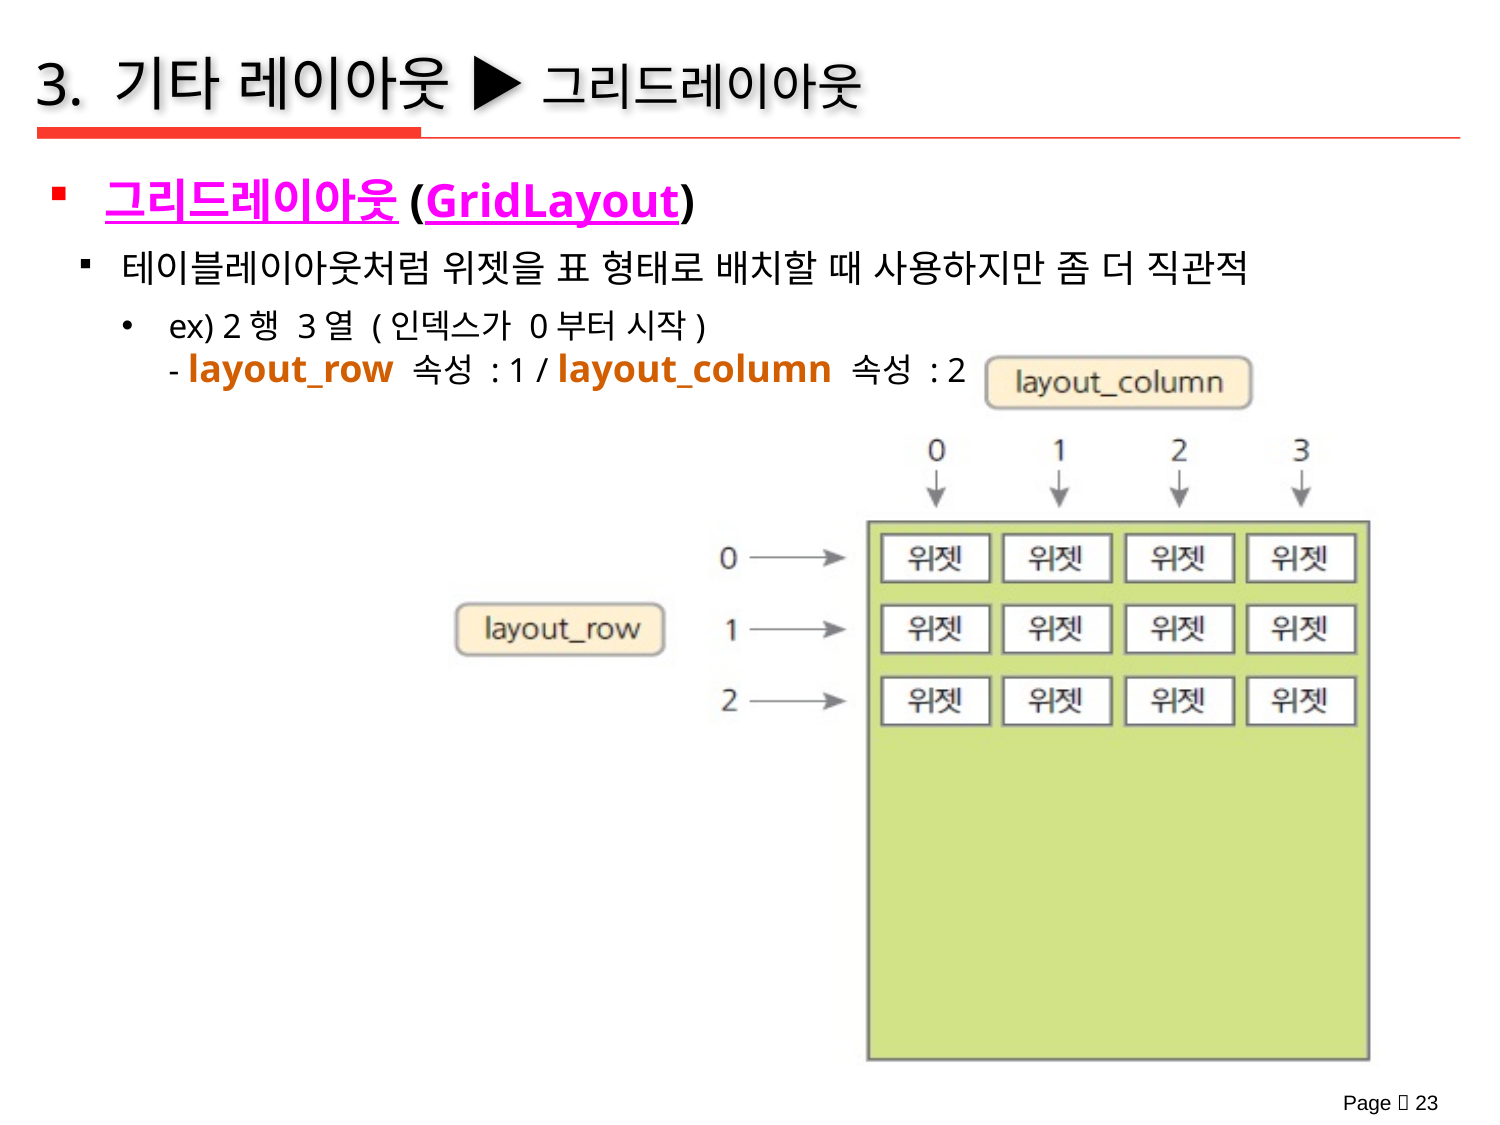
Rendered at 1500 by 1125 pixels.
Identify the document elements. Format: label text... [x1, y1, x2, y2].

list 그리드레이아웃(GridLayout) 테이블레이아웃처럼 위젯을 표 형태로 배치할 때 사용하지만 좀 더 직관적 ex) 2행 3열 (인덱스가 0부터 시작) - layout_row 속성 : 1 / layout_column 속성 : 2 [48, 171, 1448, 421]
picture [448, 350, 1381, 1066]
title 3. 기타 레이아웃 ▶ 그리드레이아웃 [35, 47, 1434, 142]
